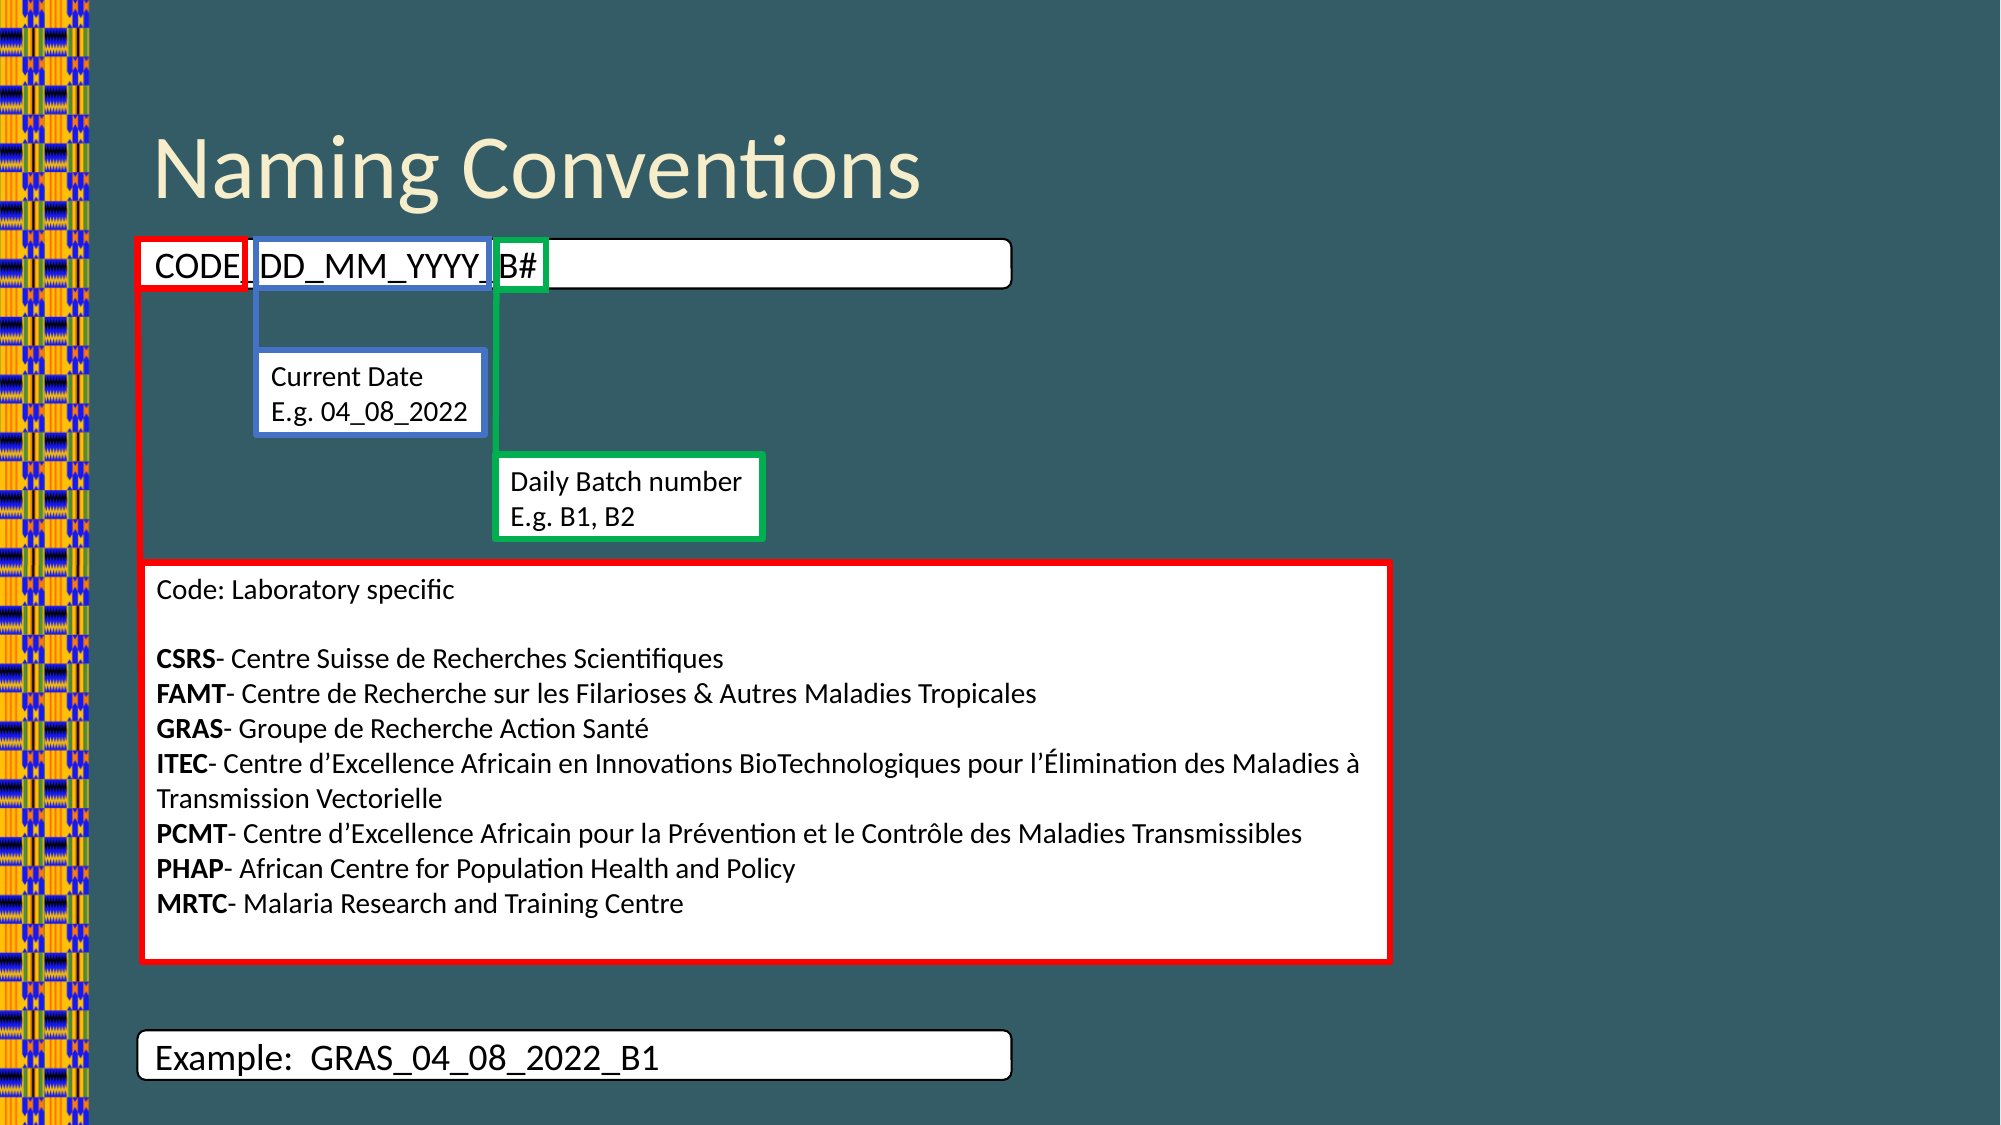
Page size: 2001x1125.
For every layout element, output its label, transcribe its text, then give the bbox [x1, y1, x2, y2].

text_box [137, 238, 1391, 1081]
picture [0, 0, 2001, 1125]
title Naming Conventions [137, 59, 1863, 278]
